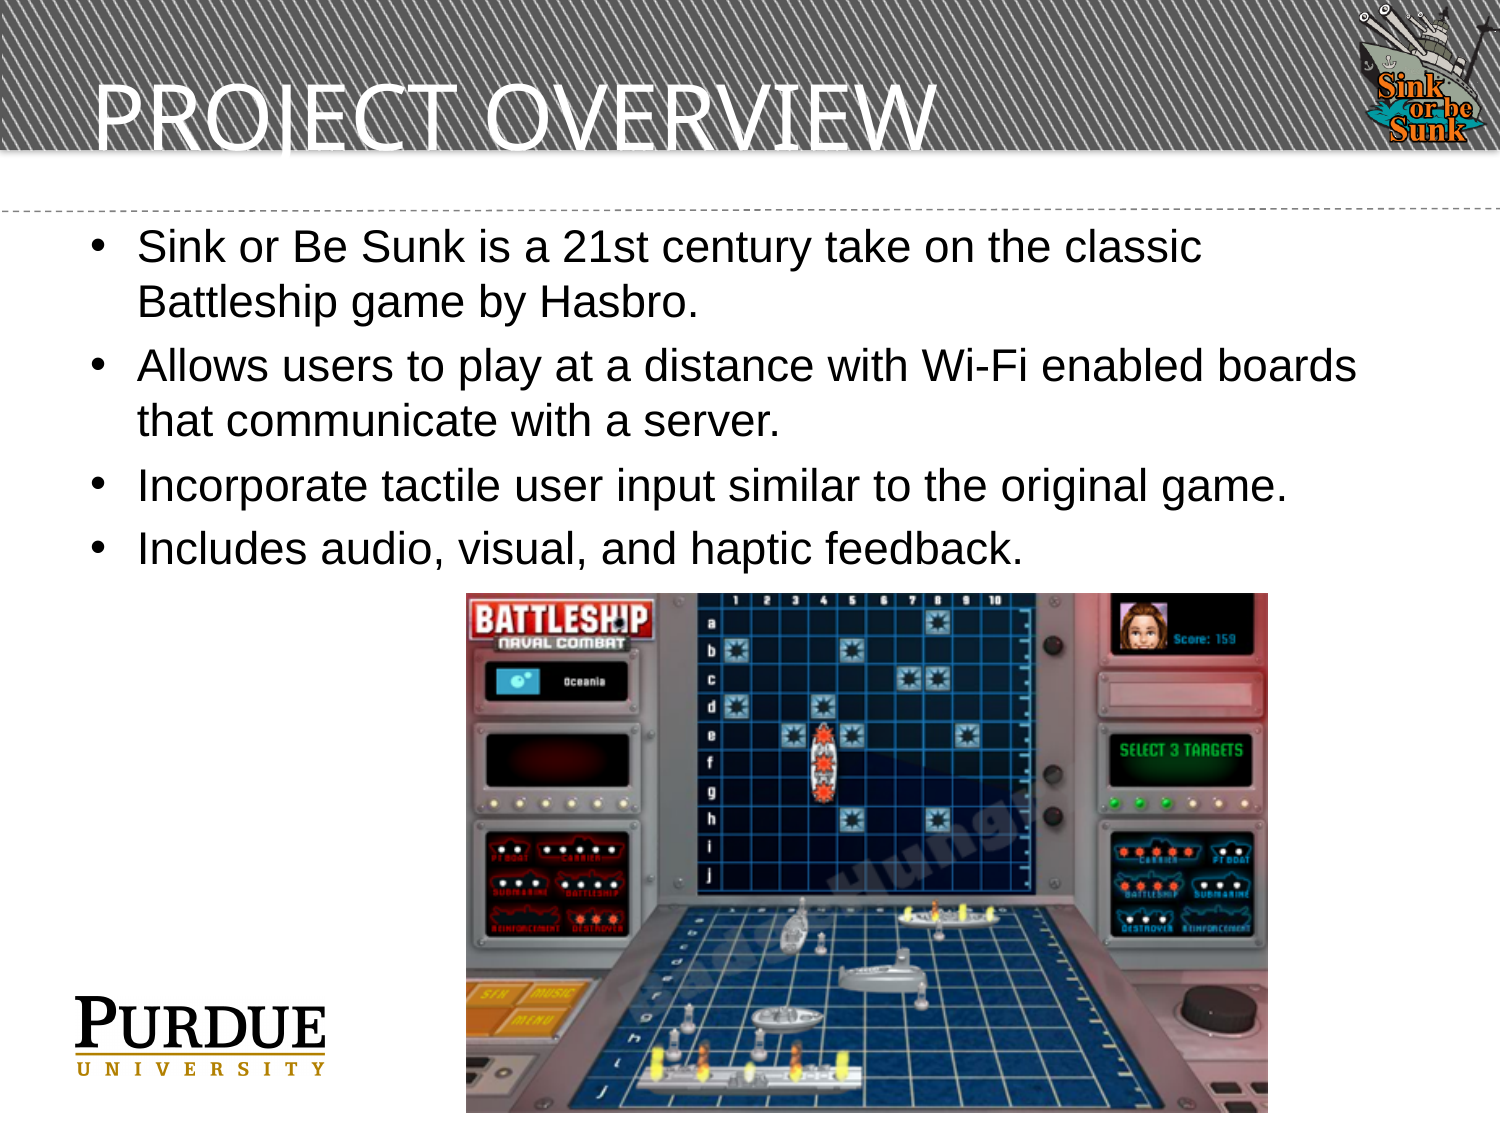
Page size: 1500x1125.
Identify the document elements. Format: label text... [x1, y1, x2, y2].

picture [75, 996, 325, 1076]
picture [1356, 0, 1500, 143]
list Sink or Be Sunk is a 21st century take on the classic Battleship game by Hasbro. Allows users to play at a distance with Wi-Fi enabled boards that communicate with a server. Incorporate tactile user input similar to the original game. Includes audio, visual, and haptic feedback. [75, 209, 1427, 981]
title Project Overview [75, 51, 1427, 175]
picture [465, 593, 1268, 1113]
